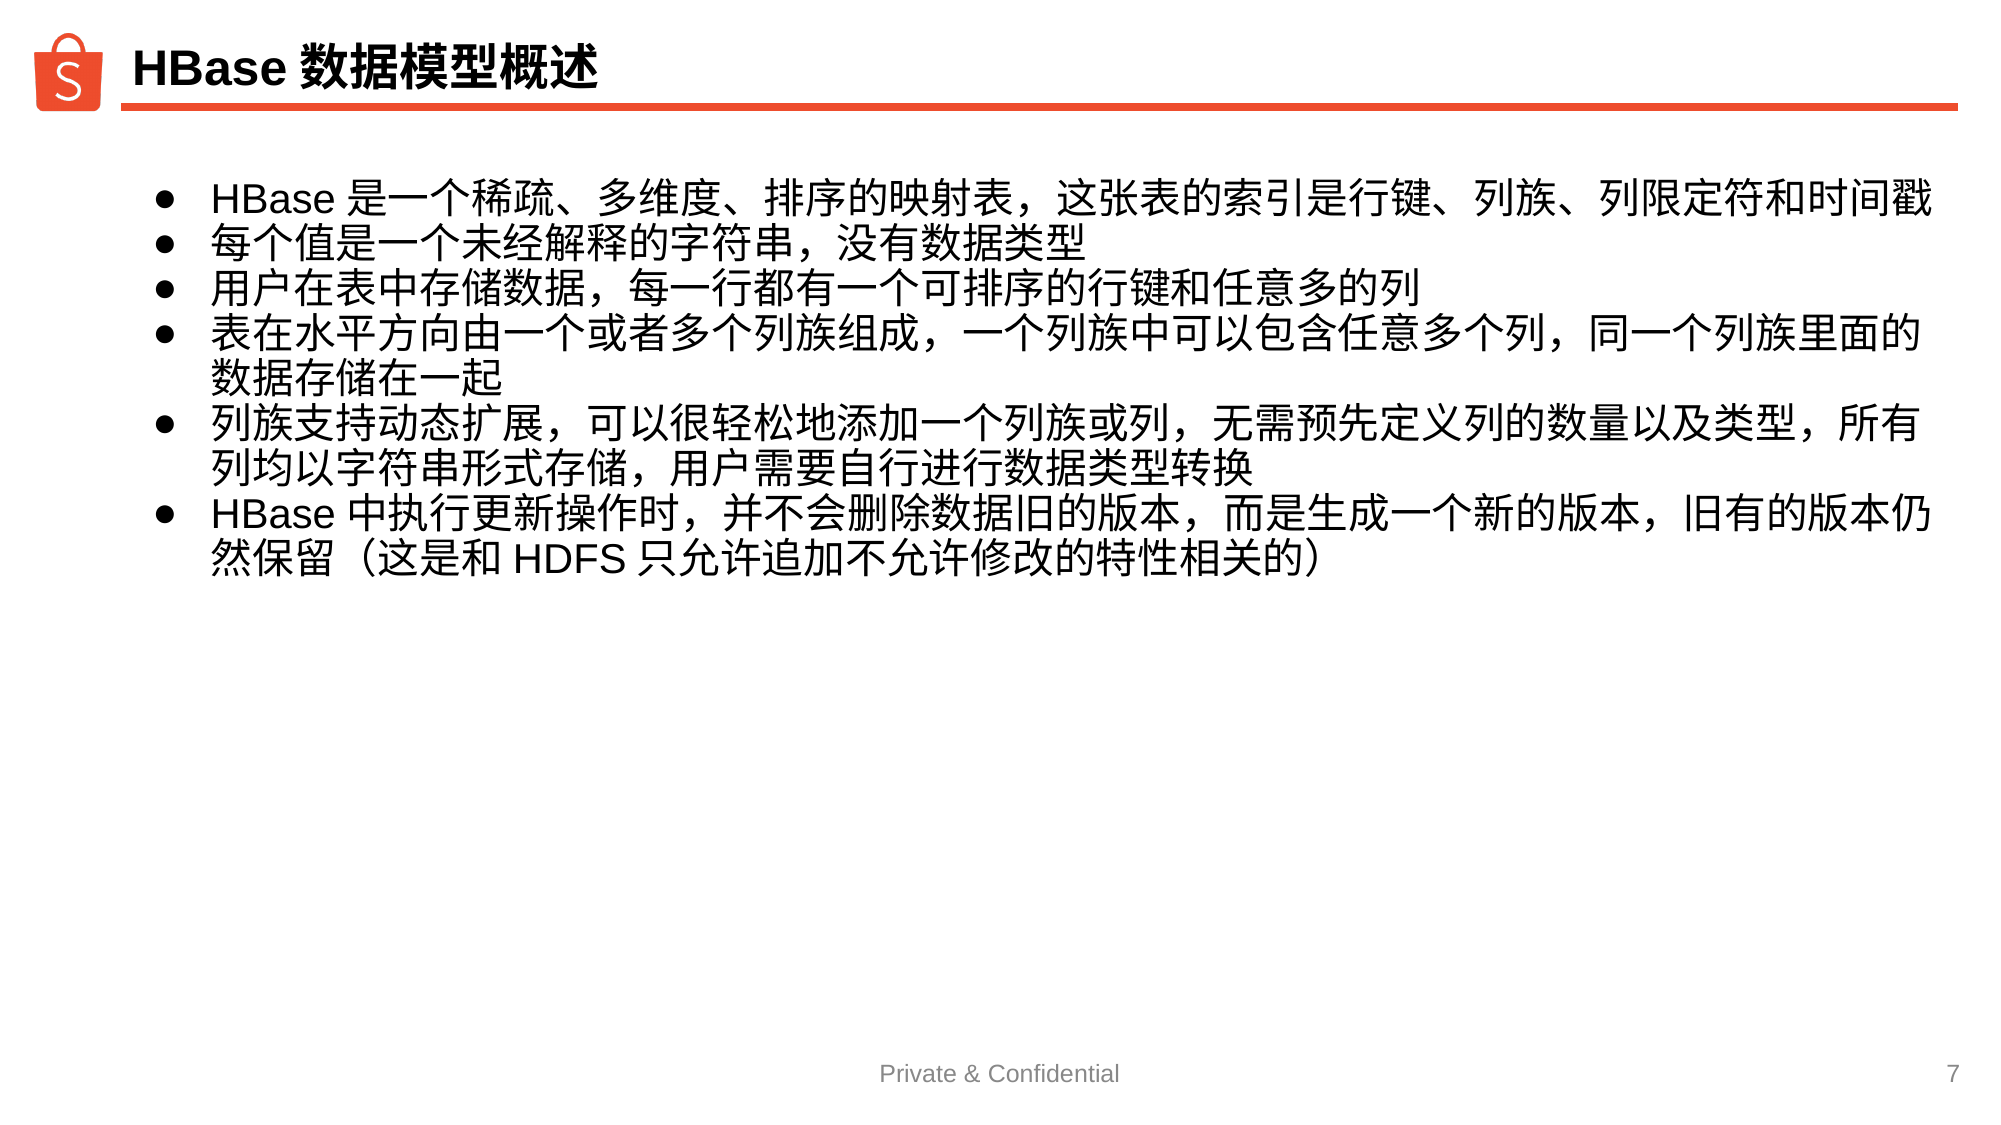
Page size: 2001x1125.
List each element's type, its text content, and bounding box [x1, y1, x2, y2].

picture [34, 33, 108, 115]
title HBase数据模型概述 [120, 12, 1884, 108]
text_box HBase是一个稀疏、多维度、排序的映射表，这张表的索引是行键、列族、列限定符和时间戳 每个值是一个未经解释的字符串，没有数据类型 用户在表中存储数据，每一行都有一个可排序的行键和任意多的列 表在水平方向由一个或者多个列族组成，一个列族中可以包含任意多个列，同一个列族里面的数据存储在一起 列族支持动态扩展，可以很轻松地添加一个列族或列，无需预先定义列的数量以及类型，所有列均以字符串形式存储，用户需要自行进行数据类型转换 HBase中执行更新操作时，并不会删除数据旧的版本，而是生成一个新的版本，旧有的版本仍然保留（这是和HDFS只允许追加不允许修改的特性相关的） [120, 162, 1954, 650]
slide_number ‹#› [1936, 1051, 1968, 1095]
text_box Private & Confidential [669, 1050, 1330, 1095]
